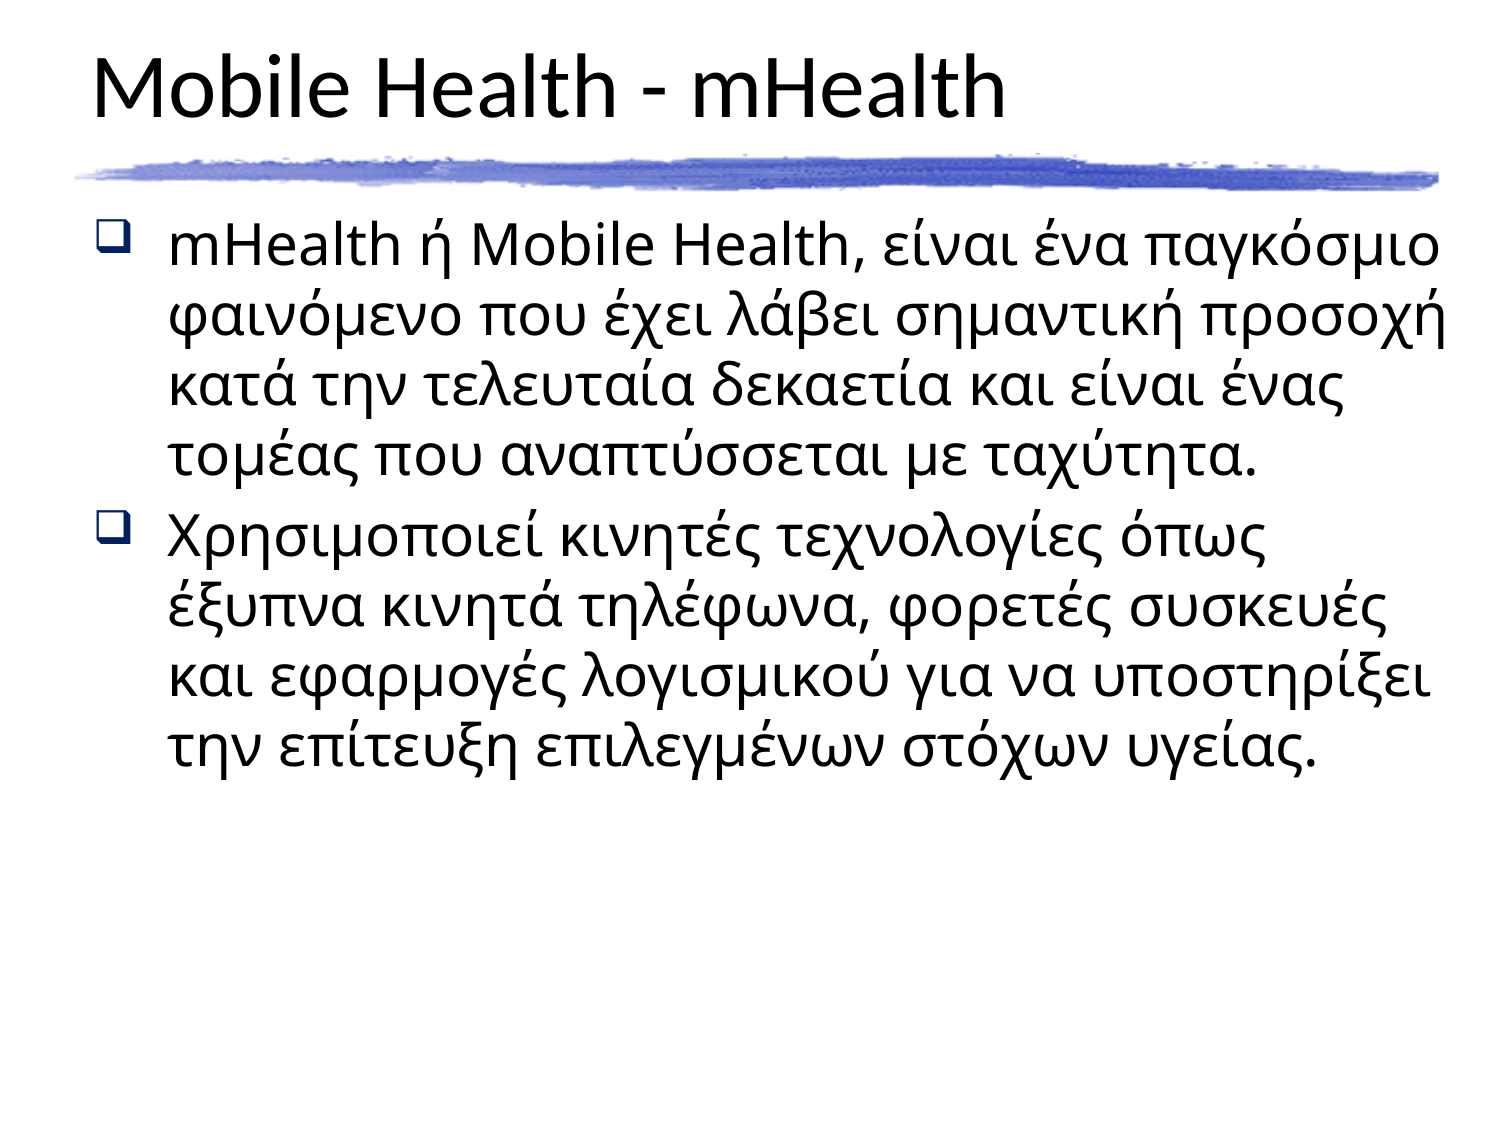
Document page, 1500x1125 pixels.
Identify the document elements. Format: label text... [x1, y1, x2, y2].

picture [62, 153, 1450, 200]
list mHealth ή Mobile Health, είναι ένα παγκόσμιο φαινόμενο που έχει λάβει σημαντική προσοχή κατά την τελευταία δεκαετία και είναι ένας τομέας που αναπτύσσεται με ταχύτητα. Χρησιμοποιεί κινητές τεχνολογίες όπως έξυπνα κινητά τηλέφωνα, φορετές συσκευές και εφαρμογές λογισμικού για να υποστηρίξει την επίτευξη επιλεγμένων στόχων υγείας. [78, 200, 1466, 1063]
title Mobile Health - mHealth [75, 12, 1425, 150]
